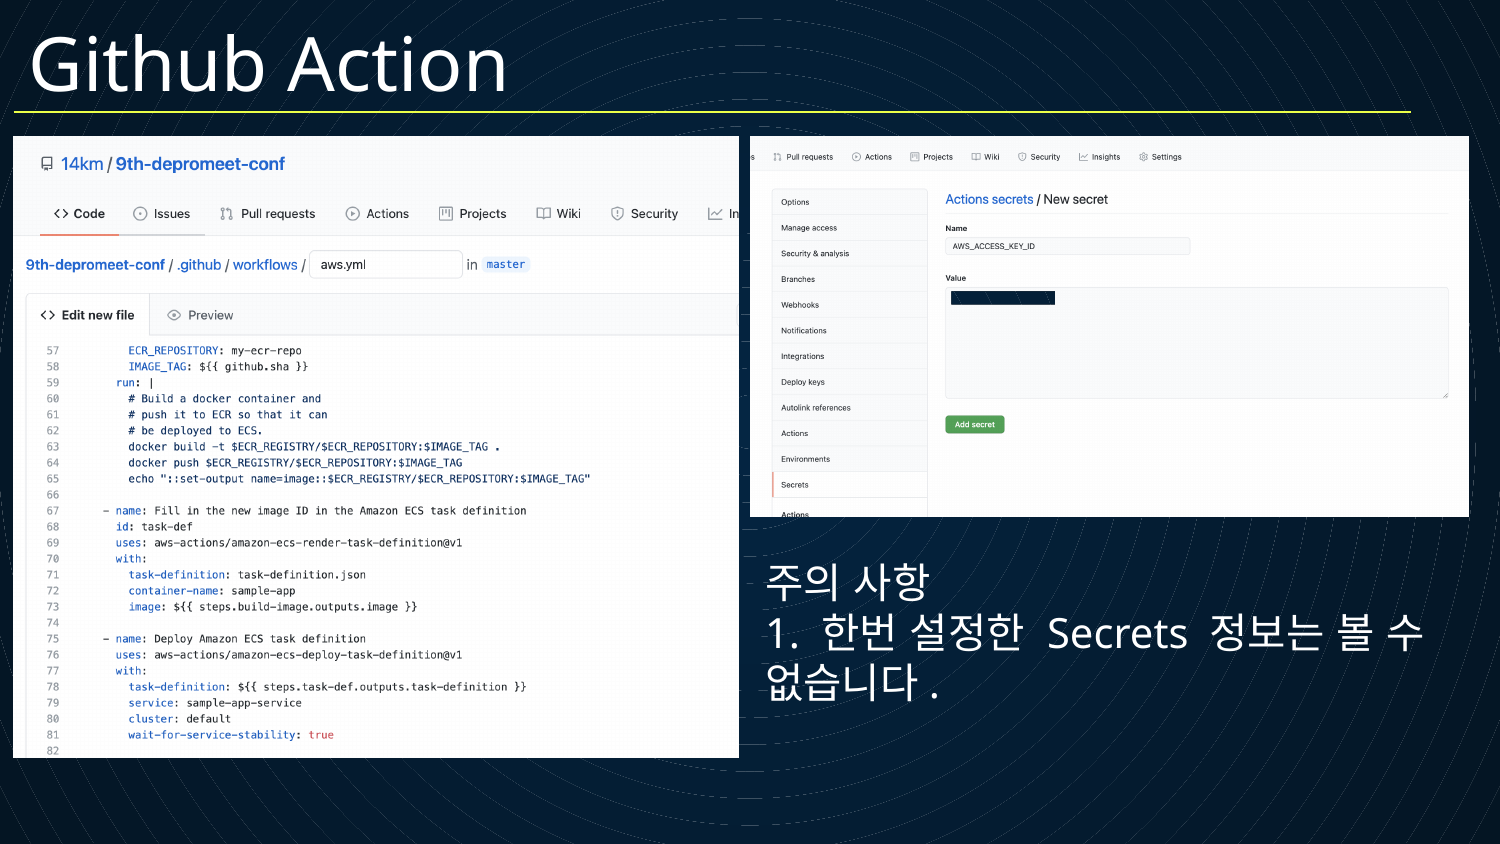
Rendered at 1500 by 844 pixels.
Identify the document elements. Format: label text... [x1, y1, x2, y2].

subtitle 주의 사항 1. 한번 설정한 Secrets 정보는 볼 수 없습니다. [750, 541, 1500, 750]
text_box Github Action [13, 116, 1412, 122]
picture [749, 136, 1469, 517]
text_box Github Action [13, 22, 1412, 111]
picture [13, 136, 739, 758]
